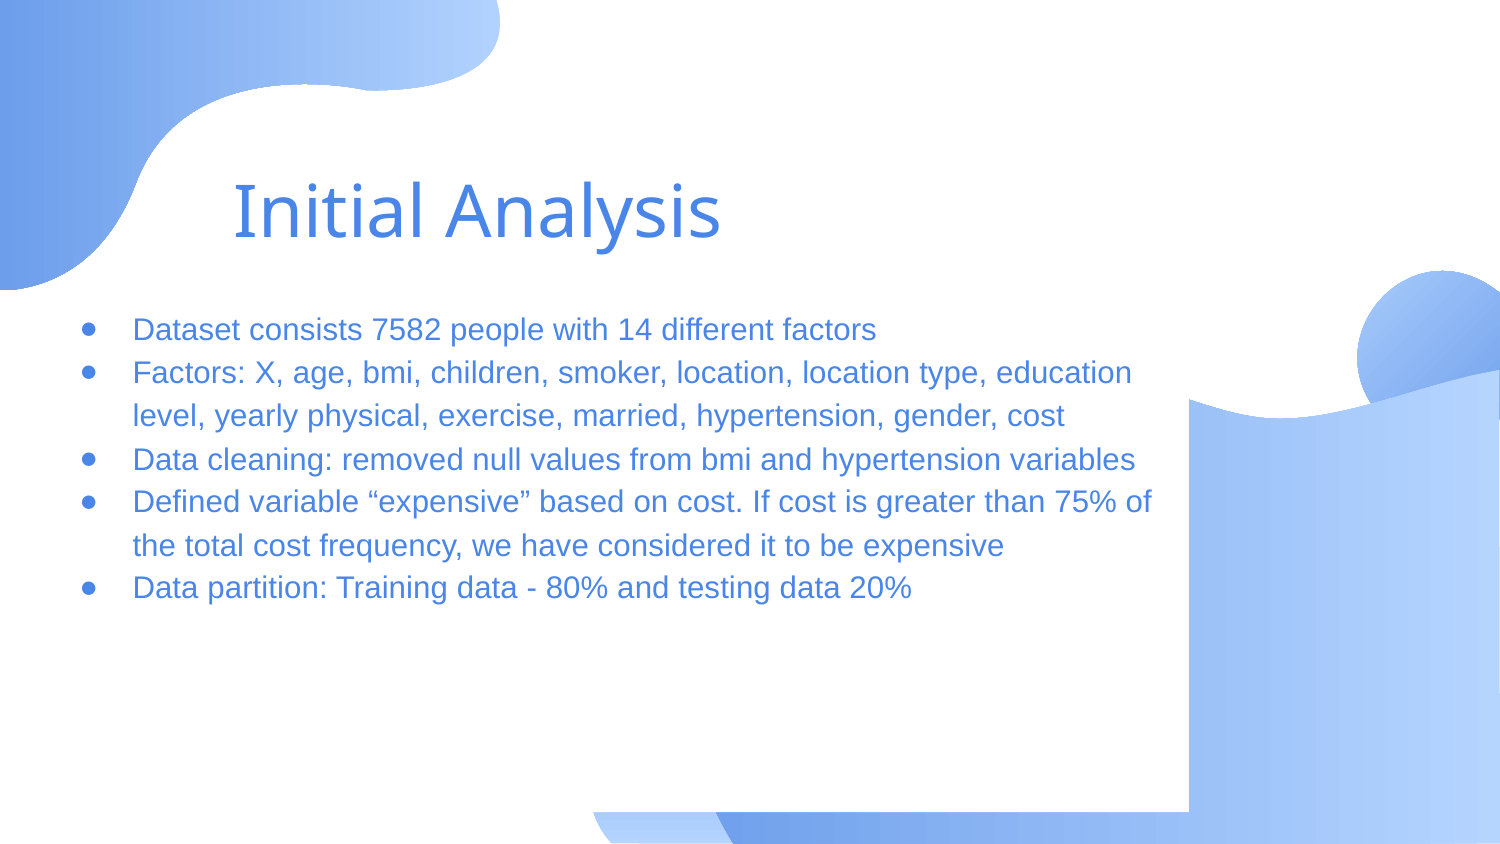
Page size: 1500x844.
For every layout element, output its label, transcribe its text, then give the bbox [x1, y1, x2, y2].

list Dataset consists 7582 people with 14 different factors Factors: X, age, bmi, children, smoker, location, location type, education level, yearly physical, exercise, married, hypertension, gender, cost Data cleaning: removed null values from bmi and hypertension variables Defined variable “expensive” based on cost. If cost is greater than 75% of the total cost frequency, we have considered it to be expensive Data partition: Training data - 80% and testing data 20% [42, 288, 1189, 813]
title Initial Analysis [218, 114, 803, 268]
